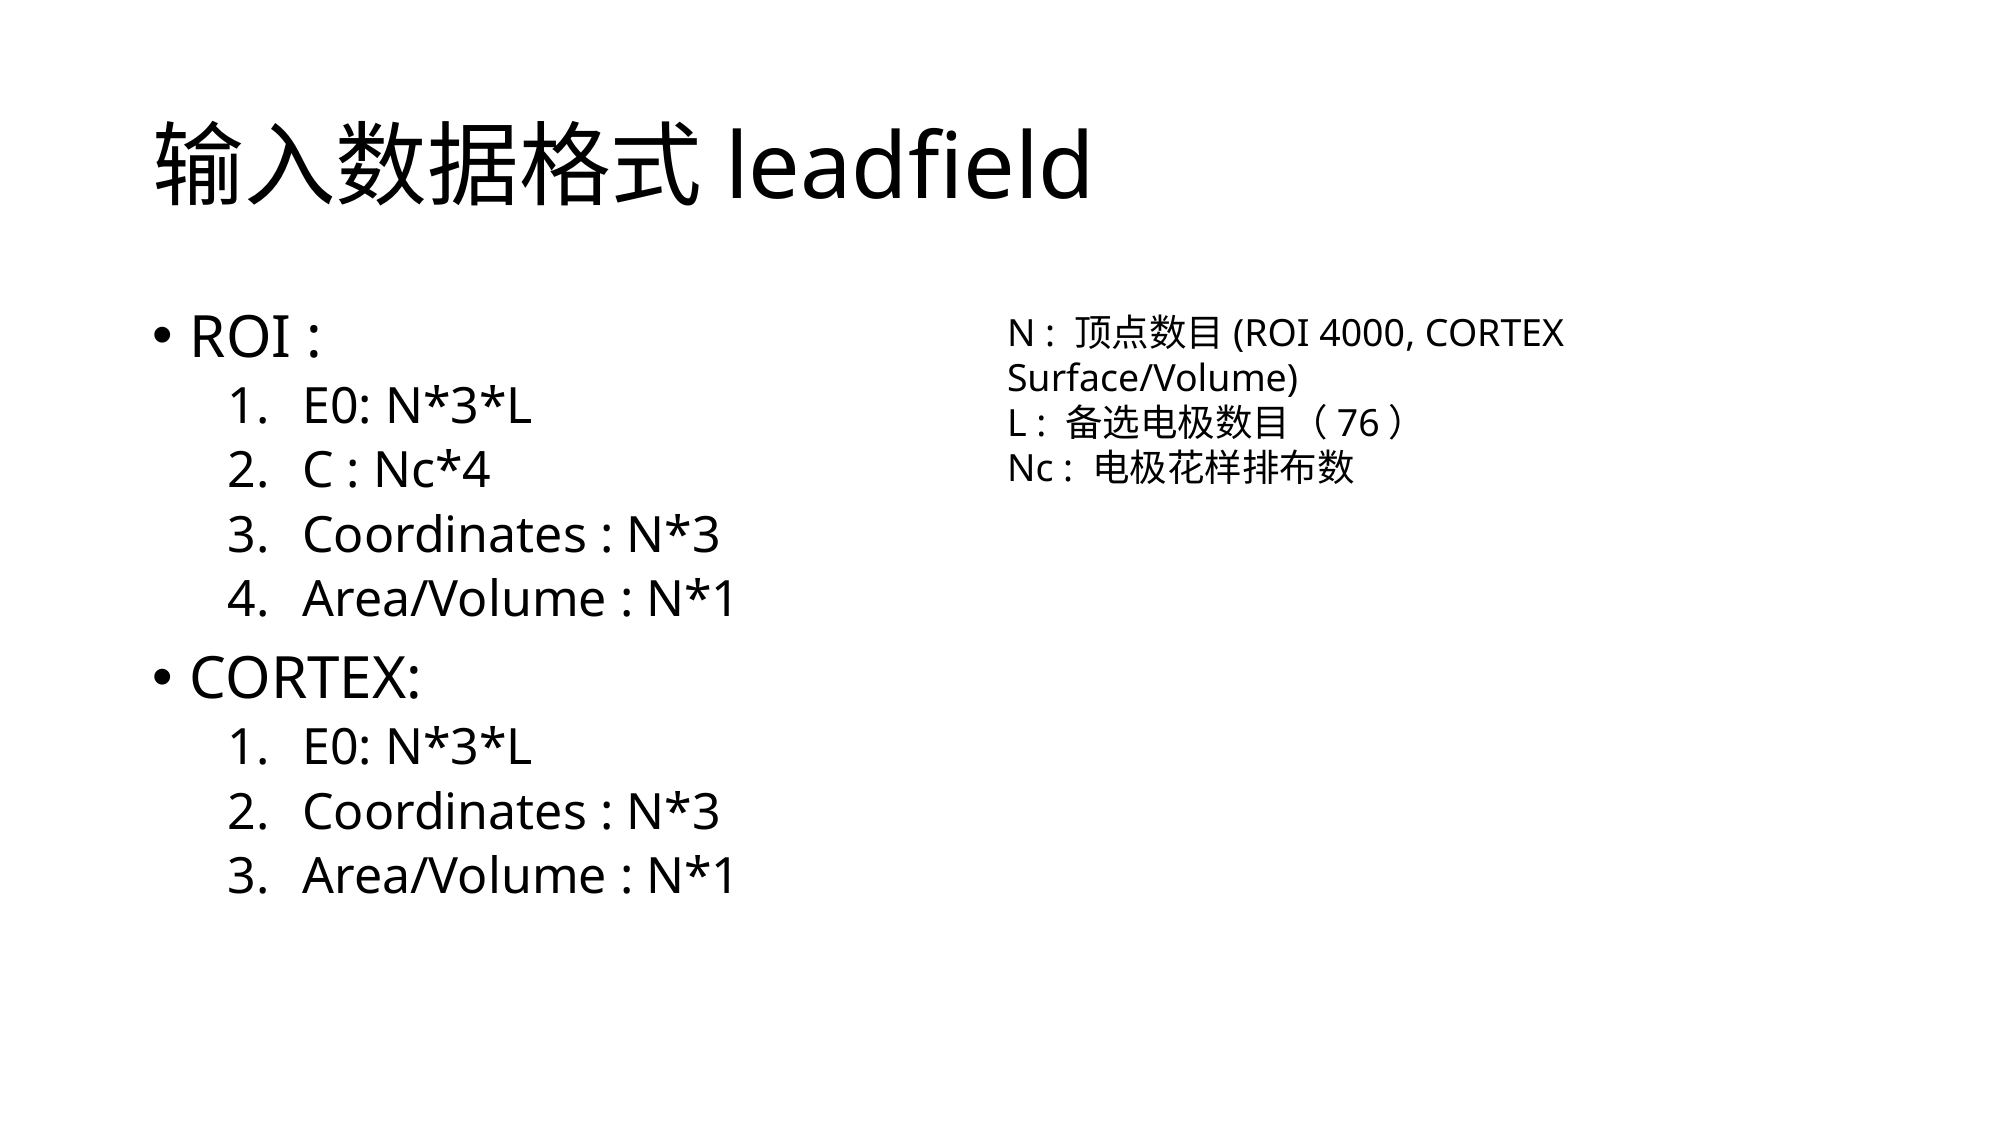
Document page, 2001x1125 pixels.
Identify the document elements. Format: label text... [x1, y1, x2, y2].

title 输入数据格式leadfield [137, 59, 1863, 278]
list ROI : E0: N*3*L C : Nc*4 Coordinates : N*3 Area/Volume : N*1 CORTEX: E0: N*3*L Coordinates : N*3 Area/Volume : N*1 [137, 299, 802, 1014]
text_box N : 顶点数目(ROI 4000, CORTEX Surface/Volume) L : 备选电极数目（76） Nc : 电极花样排布数 [992, 301, 1863, 497]
